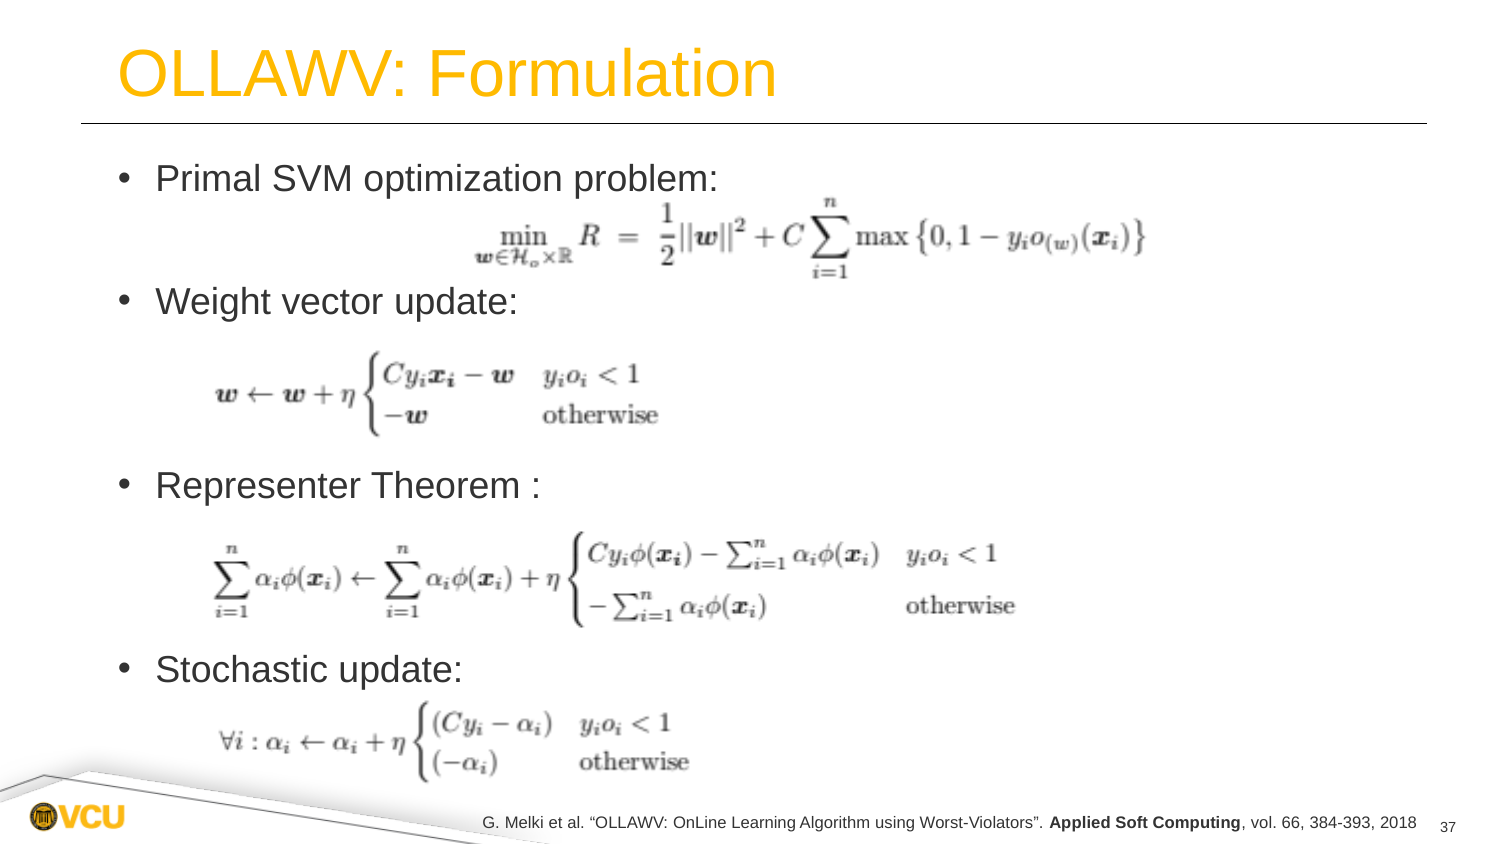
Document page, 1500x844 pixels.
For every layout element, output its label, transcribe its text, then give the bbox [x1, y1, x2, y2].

picture [149, 699, 1014, 801]
picture [462, 192, 1158, 284]
text_box G. Melki et al. “OLLAWV: OnLine Learning Algorithm using Worst-Violators”. Applied Soft Computing, vol. 66, 384-393, 2018 [467, 814, 1436, 840]
slide_number 37 [1400, 813, 1472, 841]
picture [187, 528, 1042, 629]
title OLLAWV: Formulation [103, 31, 1397, 137]
picture [0, 347, 893, 454]
